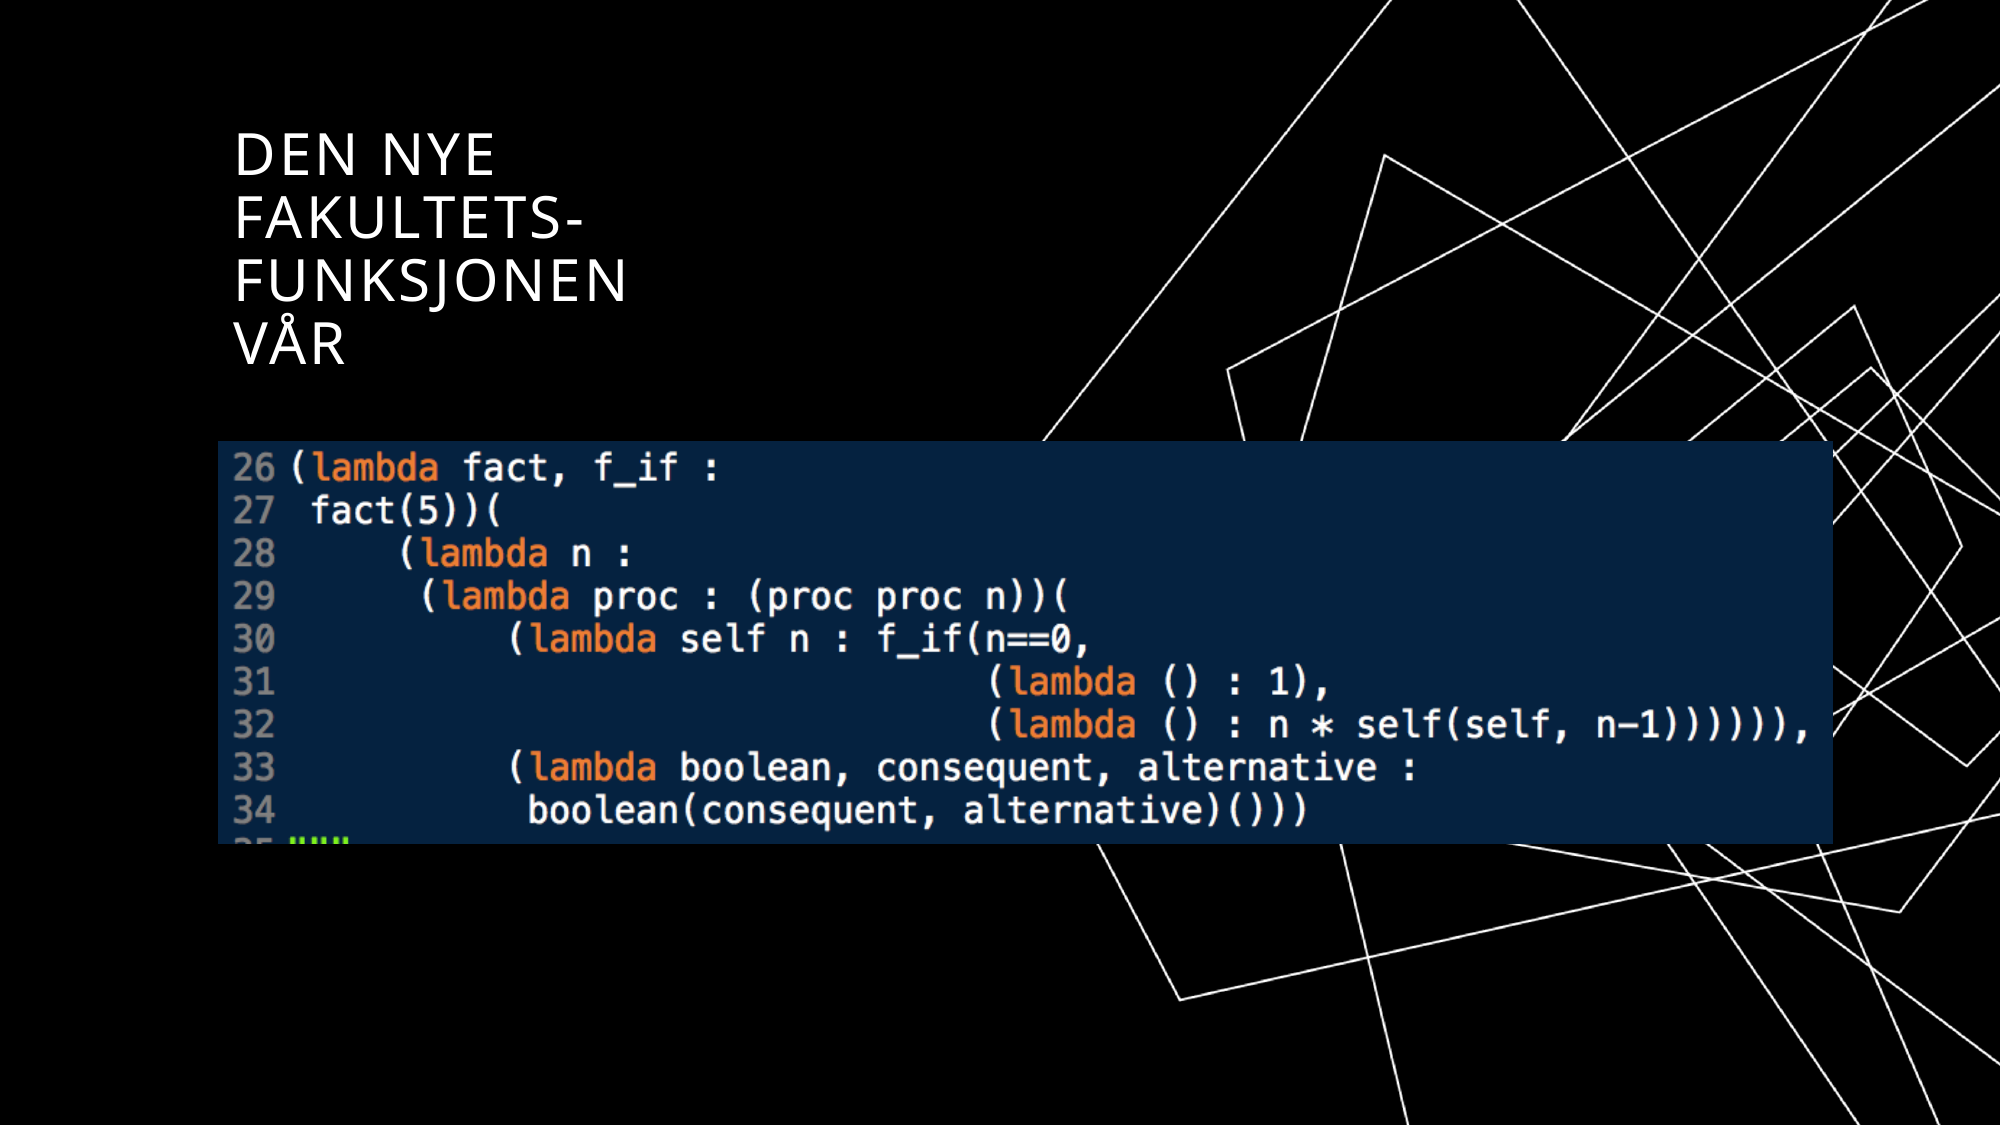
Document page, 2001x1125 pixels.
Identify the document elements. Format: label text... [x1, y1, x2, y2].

picture [900, 0, 2000, 1125]
title Den Nye fakultets-funksjonen vår [218, 167, 756, 385]
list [218, 441, 1833, 844]
